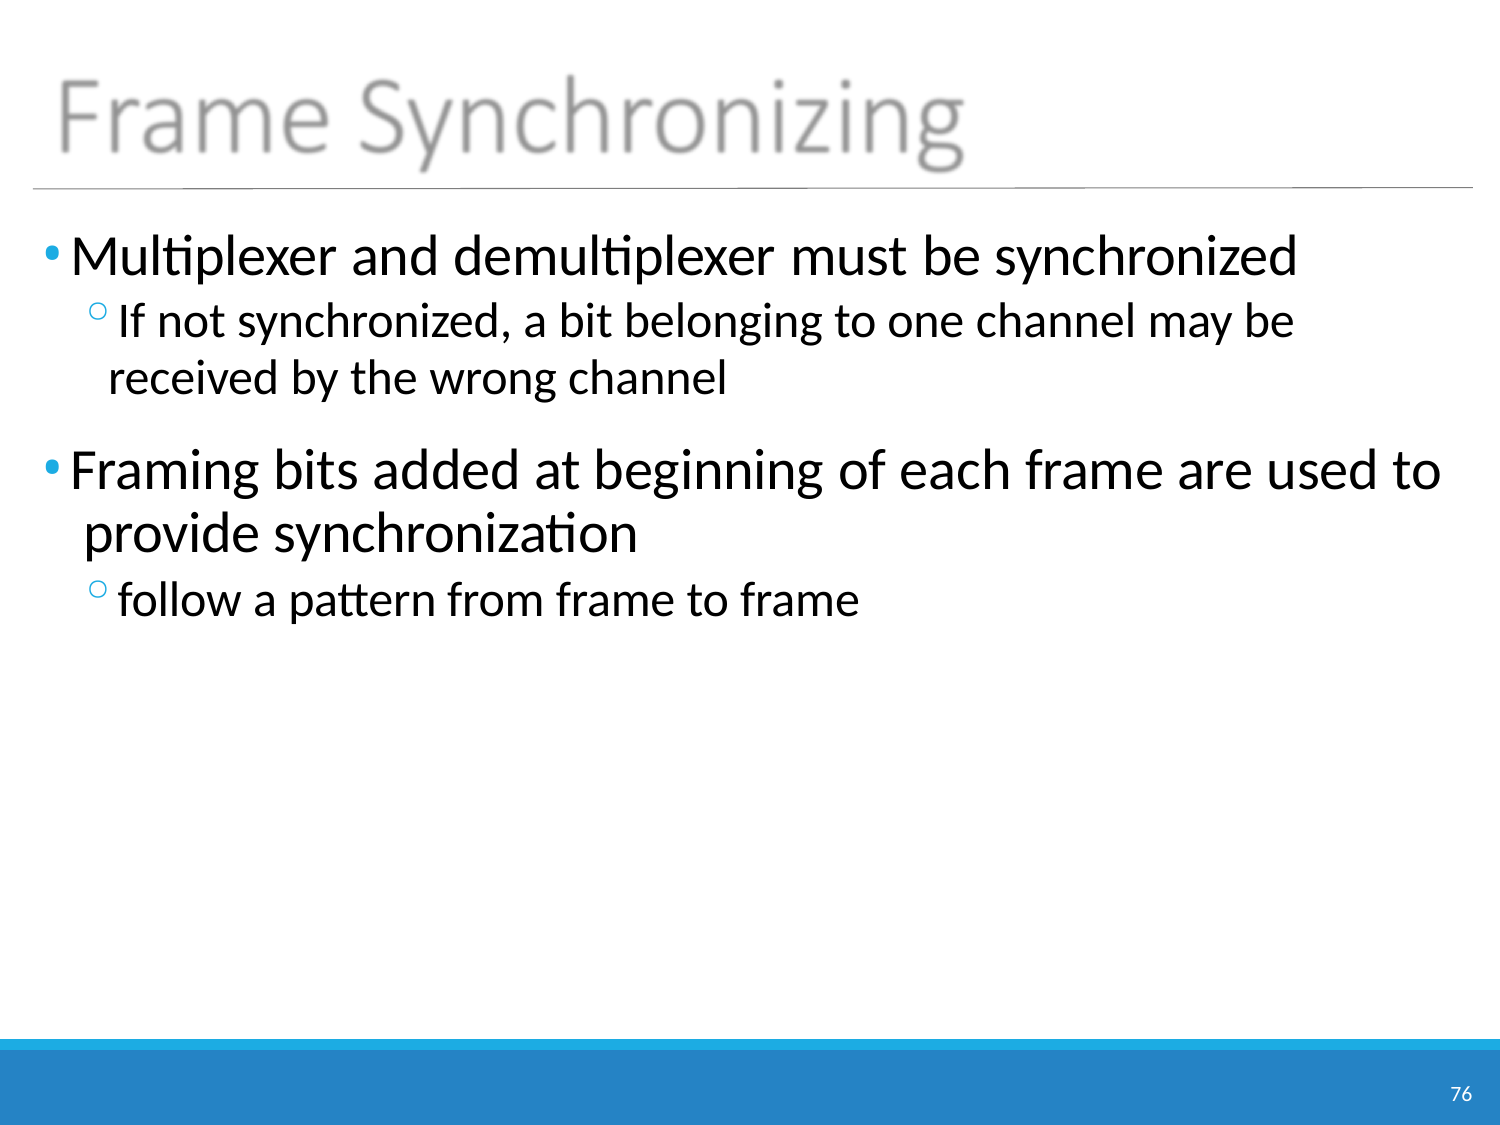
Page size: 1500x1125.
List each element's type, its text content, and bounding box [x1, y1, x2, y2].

slide_number 76 [1444, 1083, 1479, 1125]
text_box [0, 6, 1474, 190]
text_box Multiplexer and demultiplexer must be synchronized If not synchronized, a bit belonging to one channel may be received by the wrong channel Framing bits added at beginning of each frame are used to provide synchronization follow a pattern from frame to frame [39, 211, 1453, 626]
